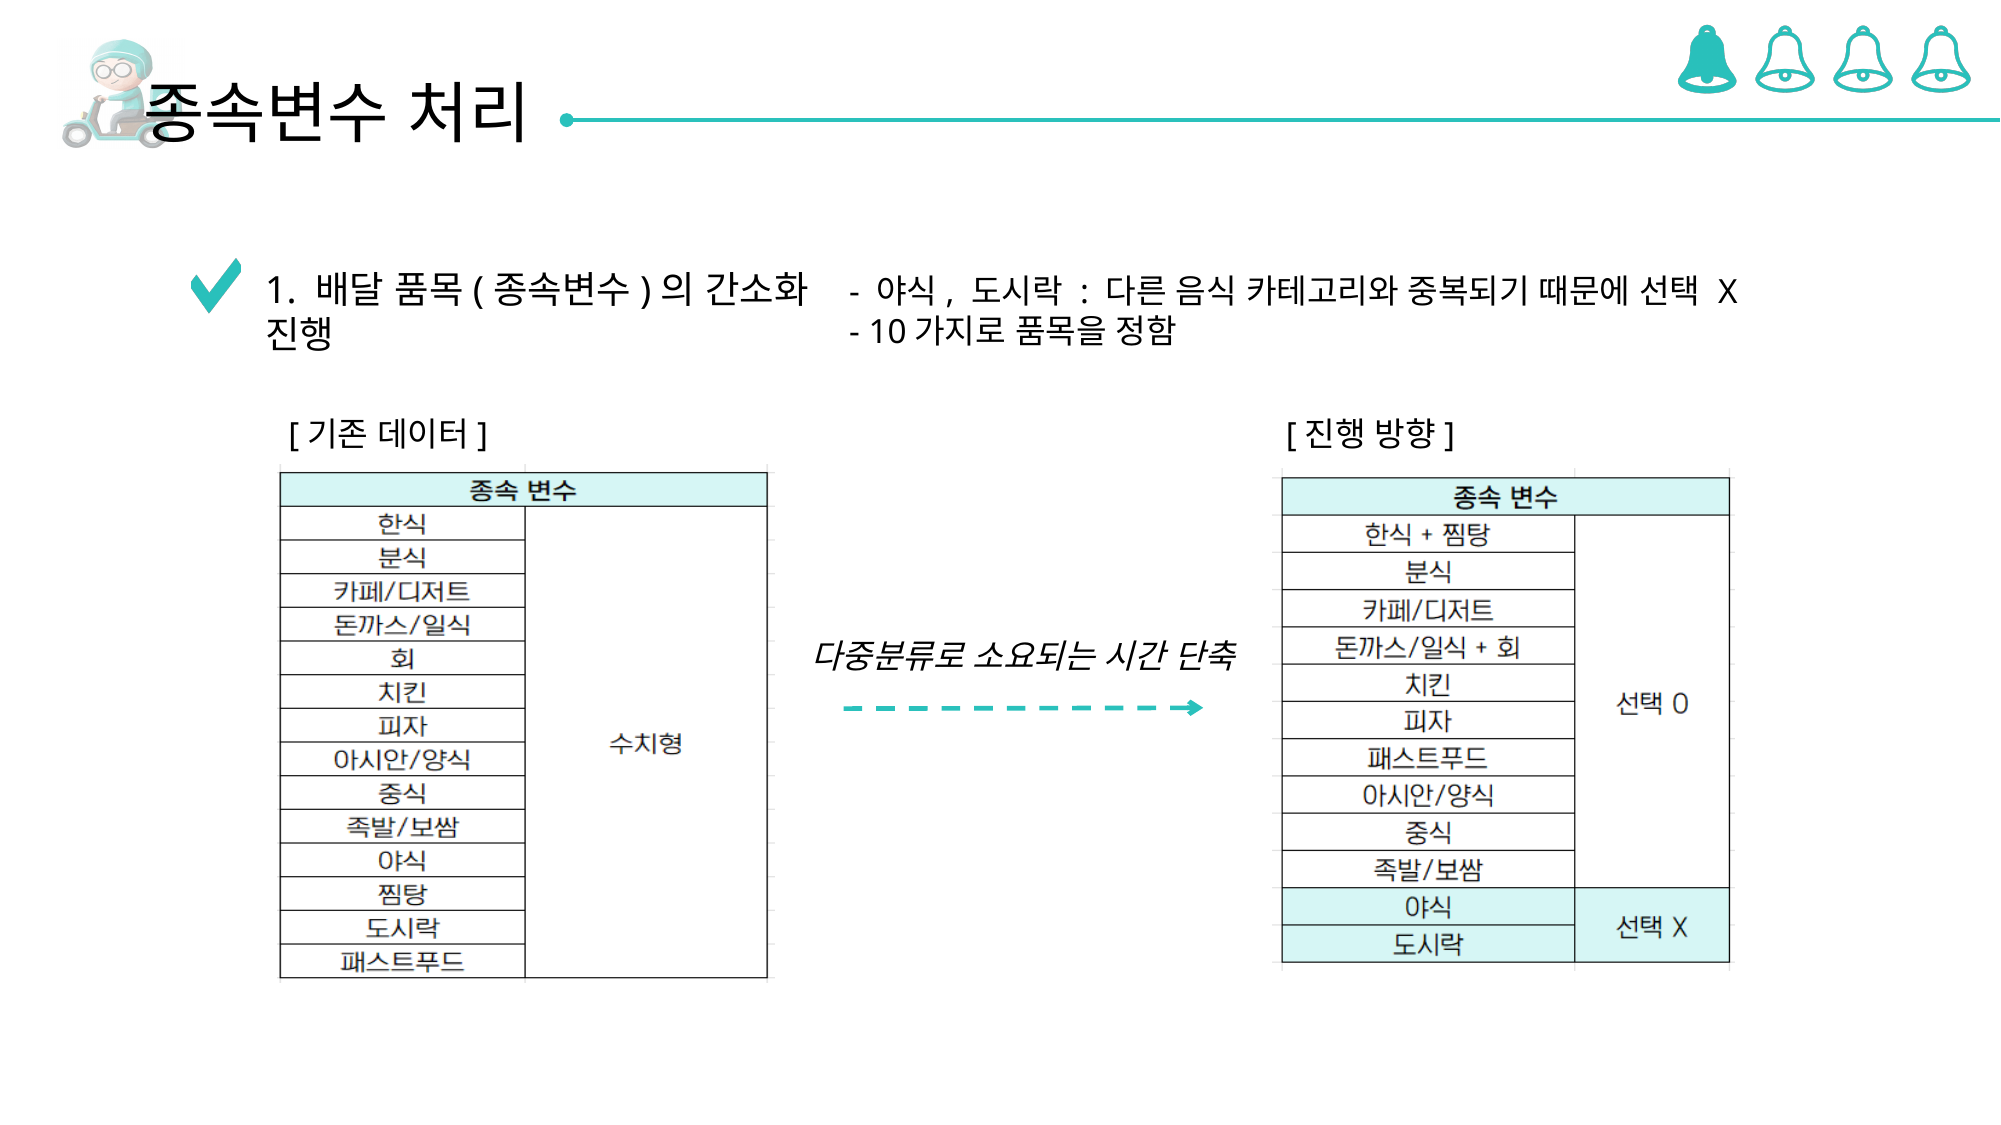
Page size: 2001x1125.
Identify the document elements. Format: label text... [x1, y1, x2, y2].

text_box - 야식, 도시락 : 다른 음식 카테고리와 중복되기 때문에 선택 X - 10가지로 품목을 정함 [903, 263, 1835, 358]
picture [57, 38, 185, 149]
text_box 1. 배달 품목(종속변수)의 간소화 진행 [250, 259, 903, 364]
picture [1667, 19, 1981, 99]
text_box 종속변수 처리 [128, 38, 699, 163]
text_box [264, 405, 1735, 983]
picture [191, 251, 241, 320]
